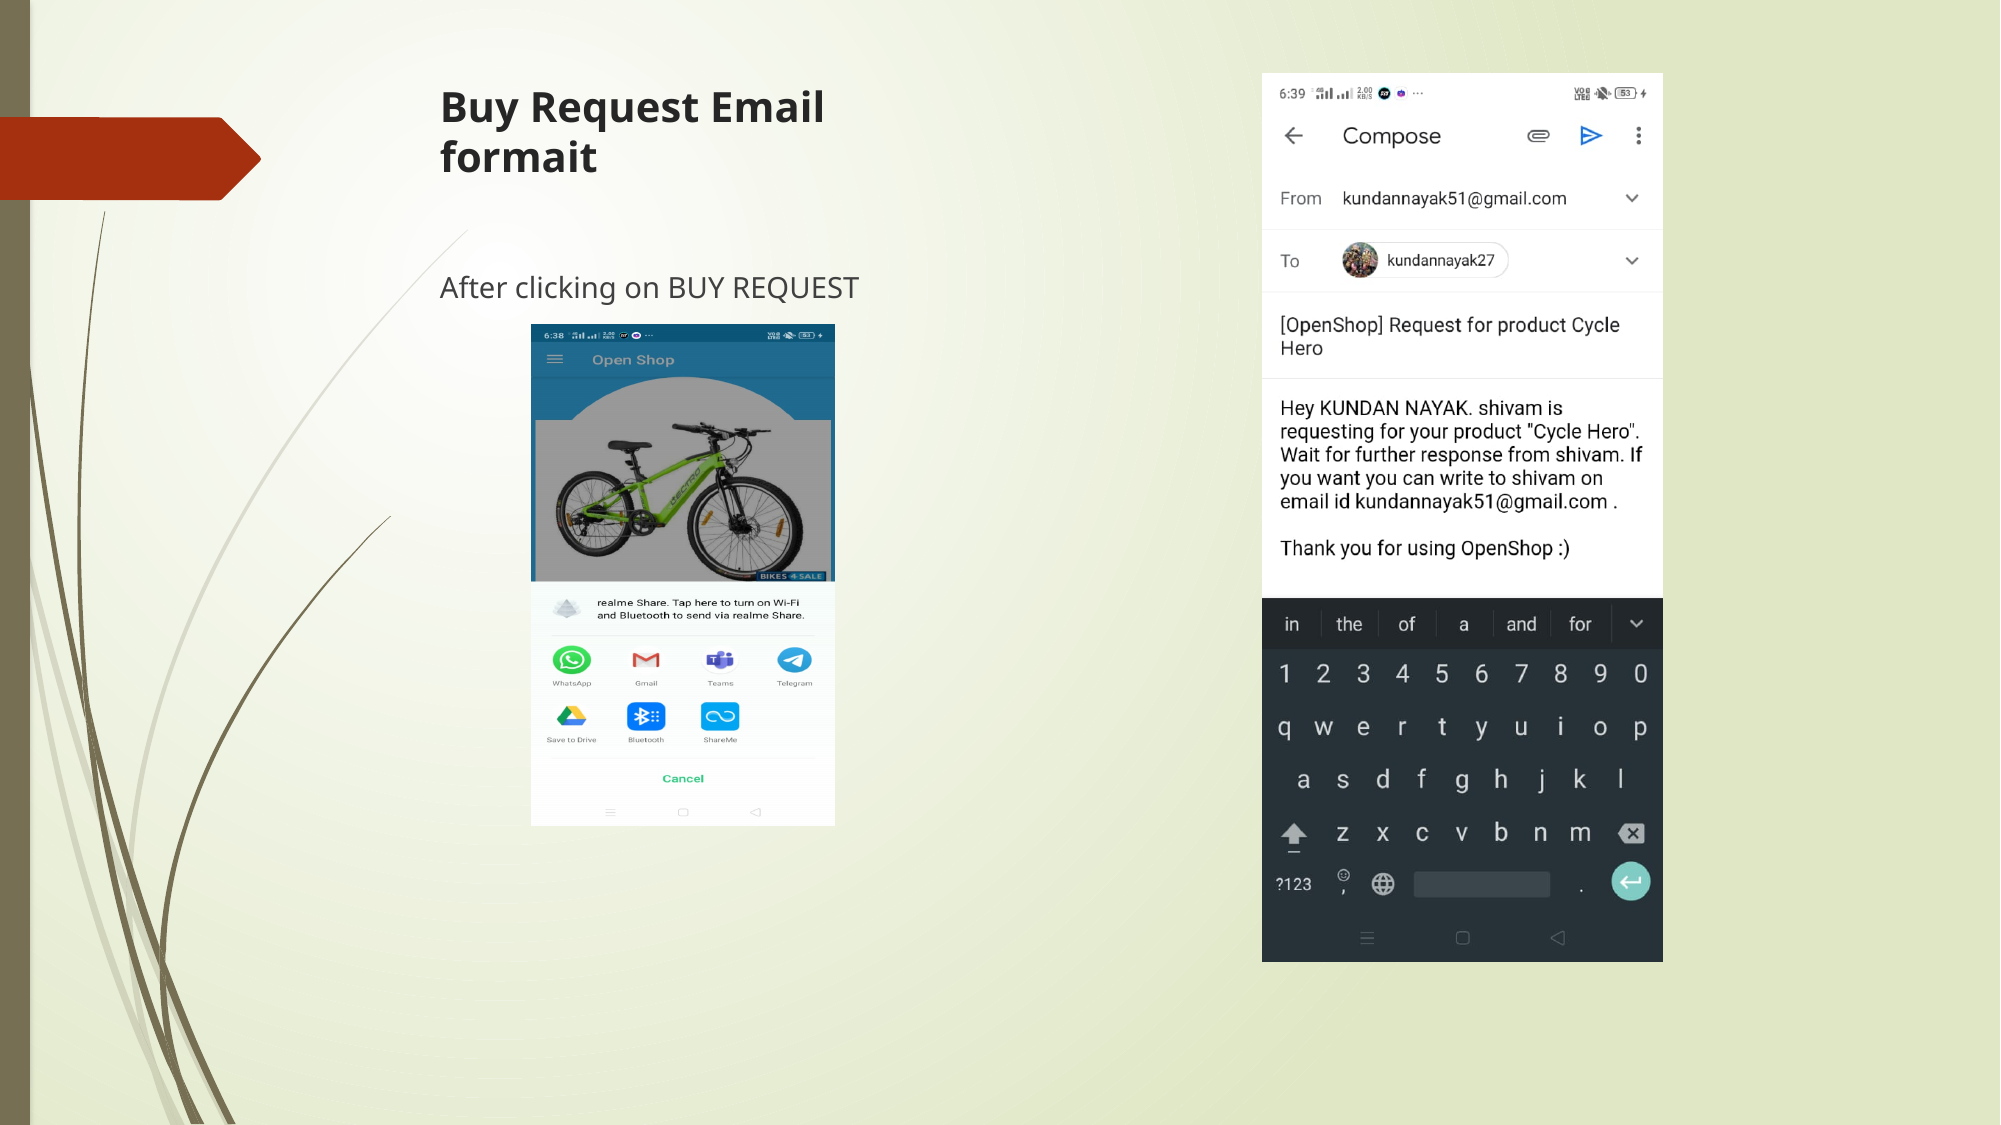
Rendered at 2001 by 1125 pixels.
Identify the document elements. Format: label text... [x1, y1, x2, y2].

list After clicking on BUY REQUEST [424, 262, 1000, 962]
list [1262, 72, 1663, 962]
title Buy Request Email formait [424, 73, 1000, 234]
picture [530, 324, 836, 826]
